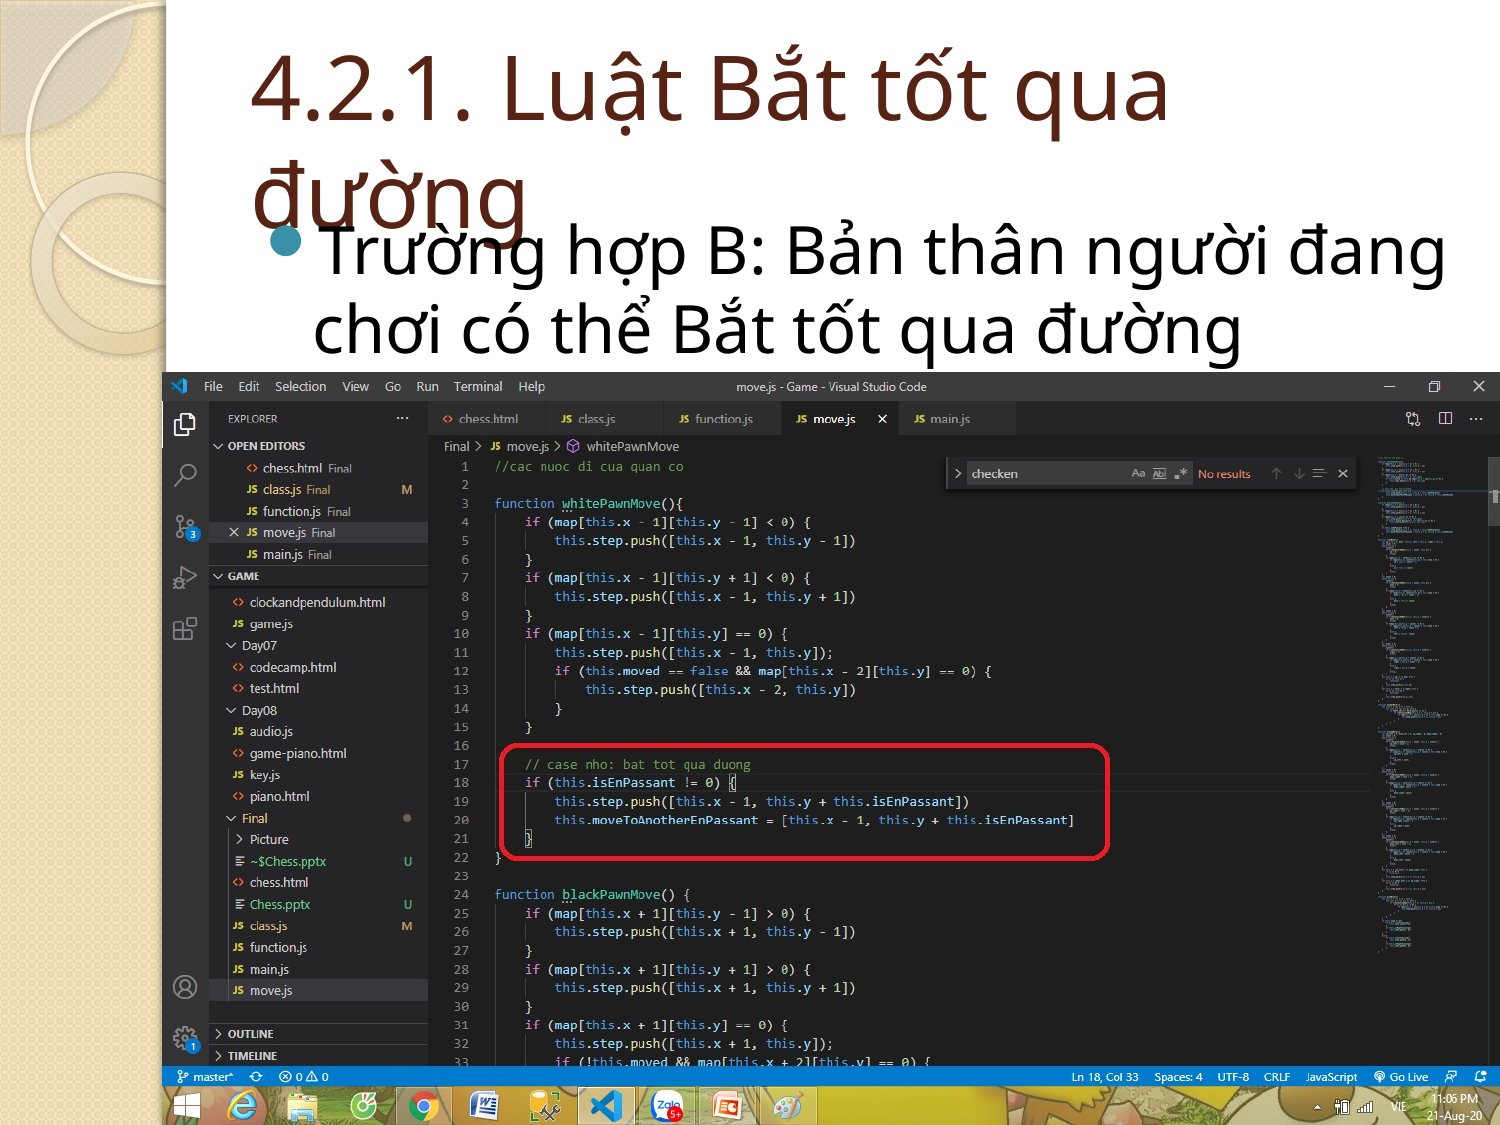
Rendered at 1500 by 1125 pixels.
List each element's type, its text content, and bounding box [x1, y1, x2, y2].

picture [162, 372, 1500, 1125]
list Trường hợp B: Bản thân người đang chơi có thể Bắt tốt qua đường [237, 200, 1468, 370]
title 4.2.1. Luật Bắt tốt qua đường [235, 45, 1466, 233]
